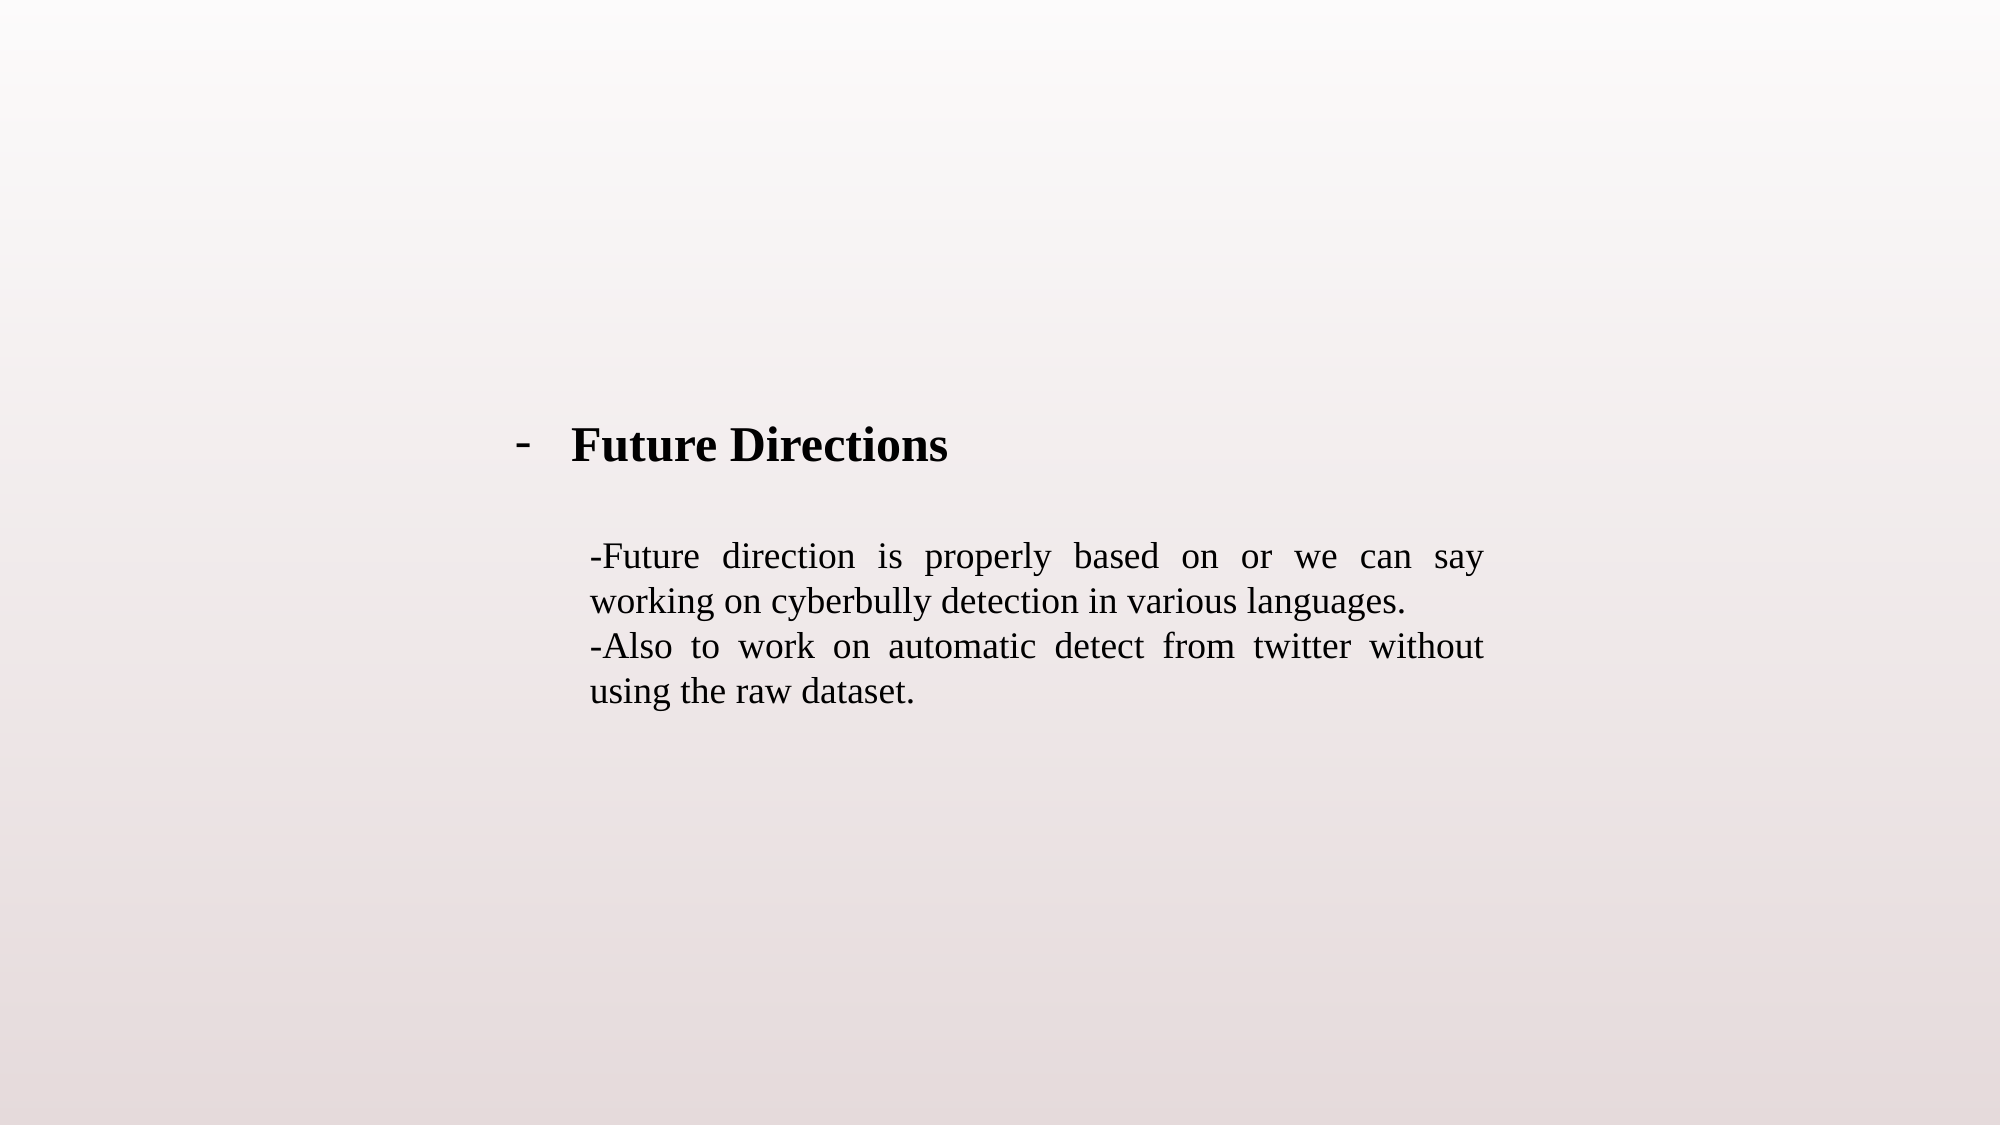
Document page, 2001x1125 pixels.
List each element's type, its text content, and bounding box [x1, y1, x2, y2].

text_box Future Directions -Future direction is properly based on or we can say working on cyberbully detection in various languages. -Also to work on automatic detect from twitter without using the raw dataset. [500, 403, 1500, 719]
